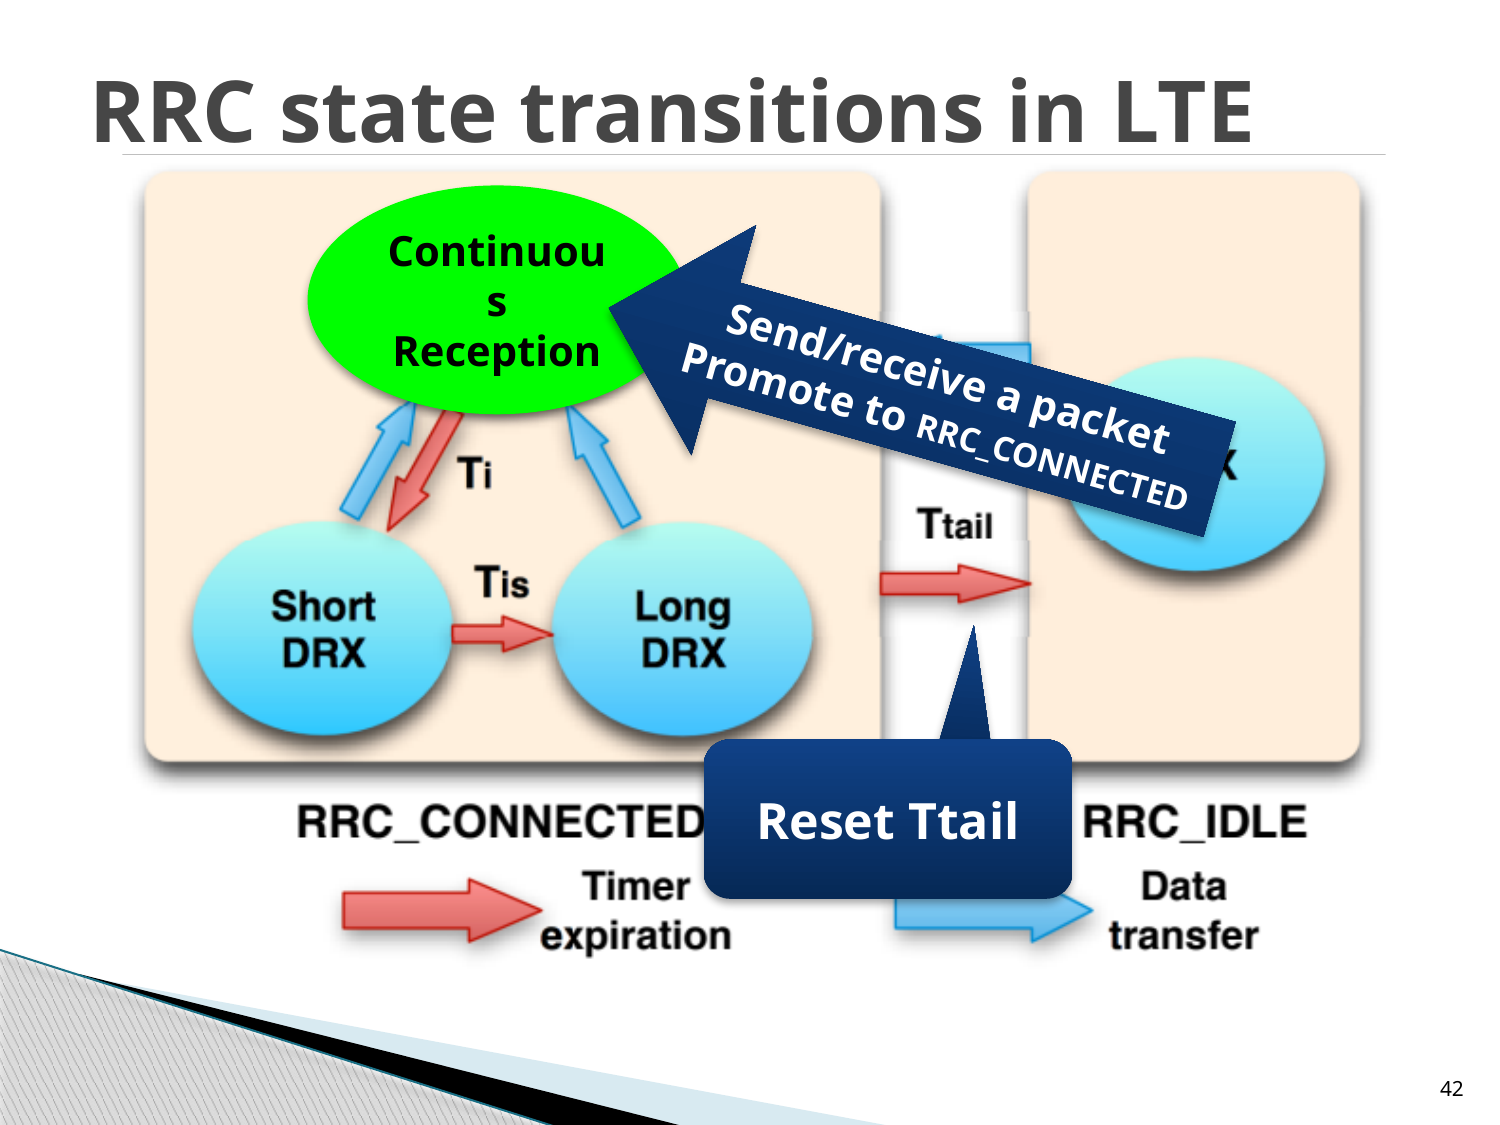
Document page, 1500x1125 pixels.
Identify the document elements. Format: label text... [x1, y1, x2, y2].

title Object bundling [105, 985, 542, 1125]
slide_number 42 [1418, 1051, 1479, 1112]
title RRC state transitions in LTE [75, 45, 1425, 153]
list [7, 153, 1500, 975]
